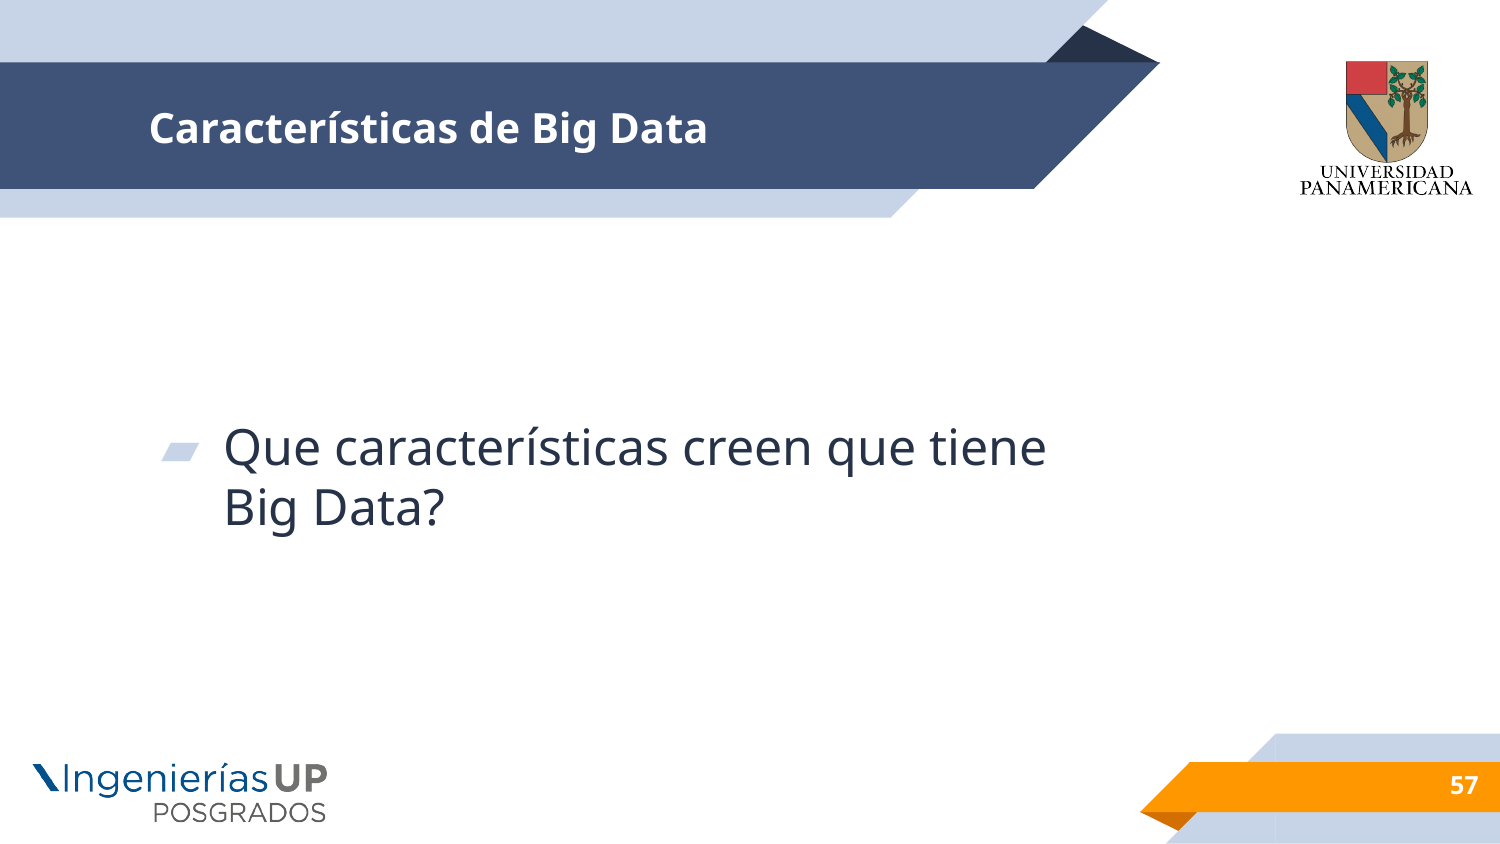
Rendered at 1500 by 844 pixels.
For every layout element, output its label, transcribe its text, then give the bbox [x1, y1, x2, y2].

picture [1286, 44, 1490, 210]
slide_number 57 [1249, 760, 1494, 813]
list Que características creen que tiene Big Data? [133, 217, 1140, 734]
picture [15, 737, 344, 844]
title Características de Big Data [133, 64, 1035, 190]
